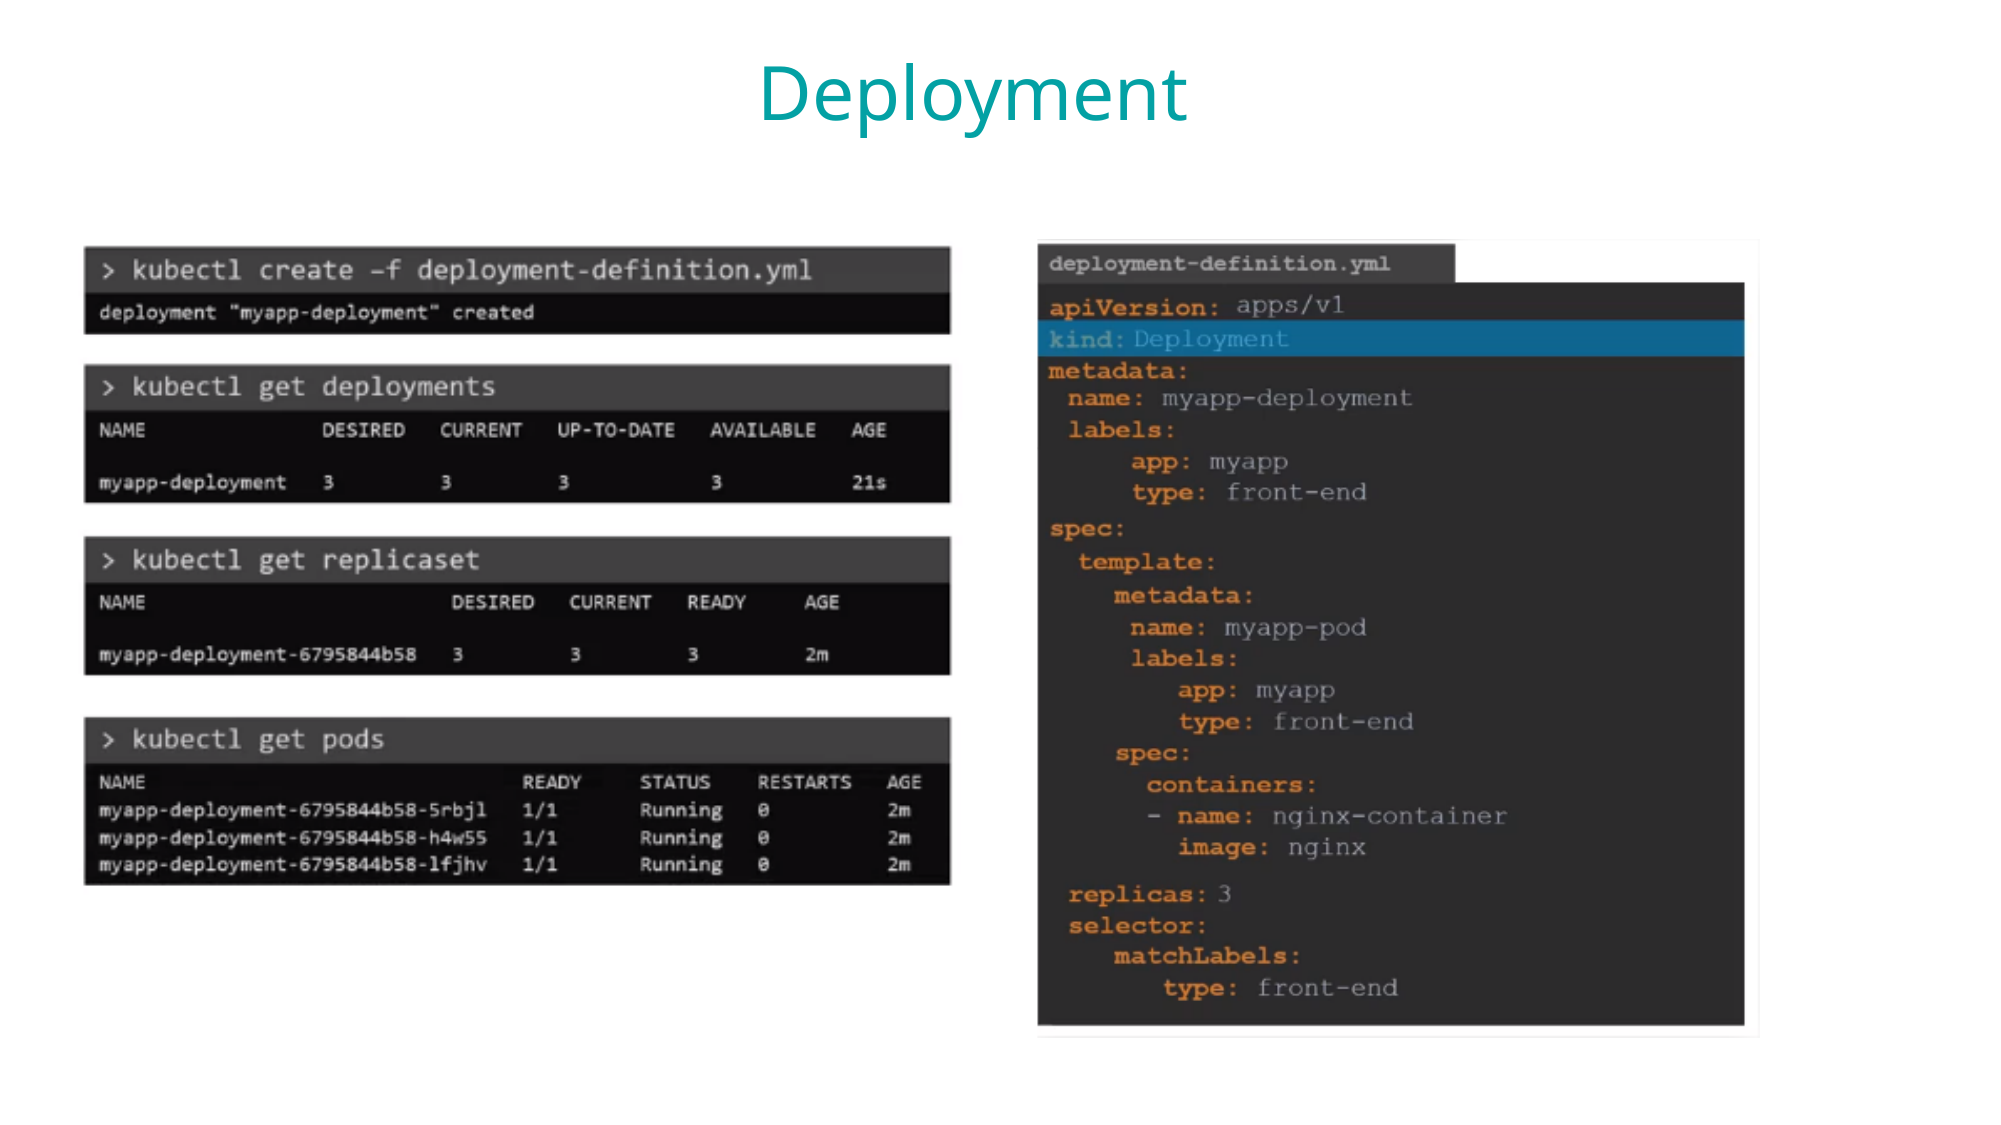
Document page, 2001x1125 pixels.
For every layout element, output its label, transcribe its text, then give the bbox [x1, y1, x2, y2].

picture [60, 226, 963, 899]
picture [1037, 239, 1760, 1038]
text_box Deployment [102, 38, 1824, 143]
